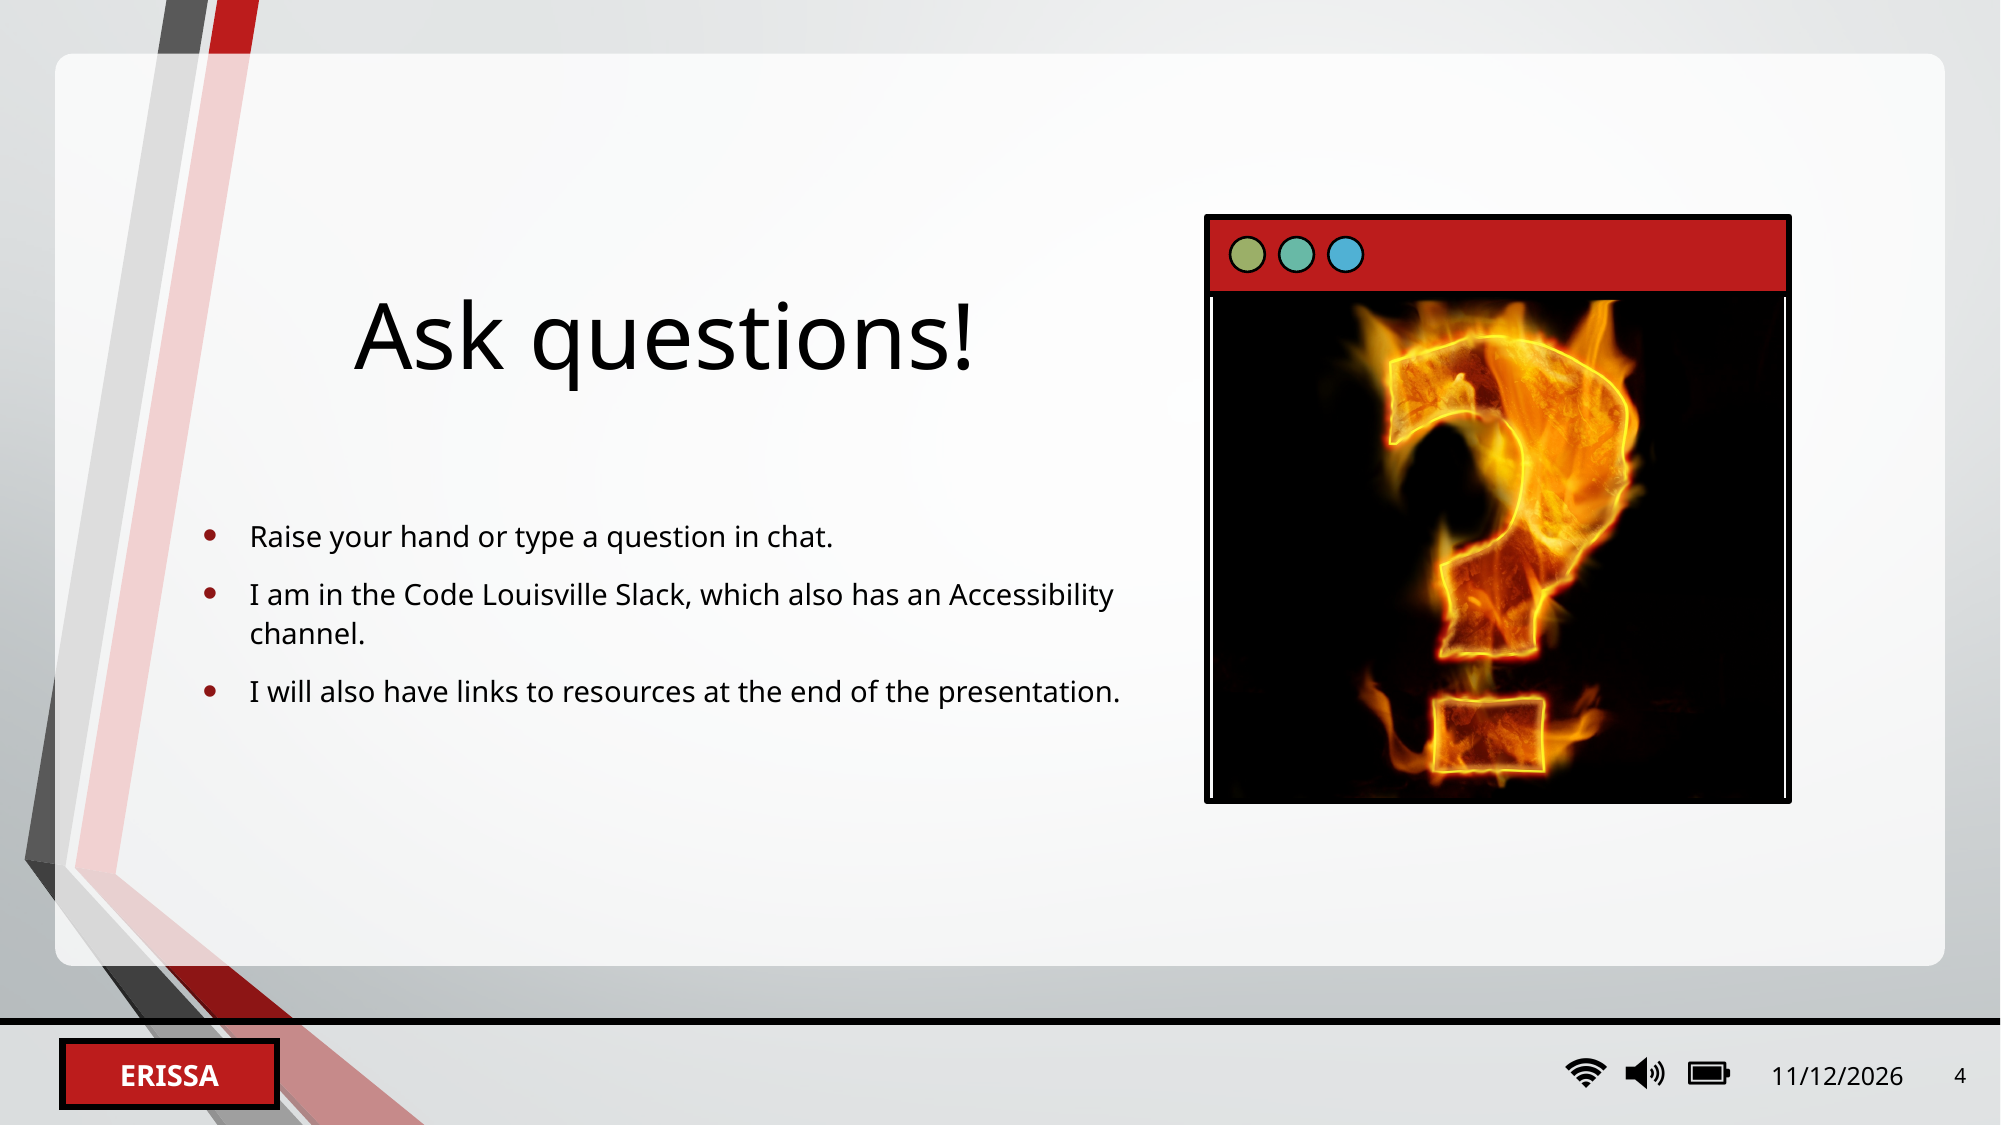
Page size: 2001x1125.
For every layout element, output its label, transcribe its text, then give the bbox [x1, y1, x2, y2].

list Raise your hand or type a question in chat. I am in the Code Louisville Slack, which also has an Accessibility channel. I will also have links to resources at the end of the presentation. [187, 420, 1143, 801]
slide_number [1731, 1021, 1918, 1125]
picture [1624, 1050, 1670, 1096]
picture [1563, 1050, 1609, 1096]
title Ask questions! [187, 216, 1143, 420]
slide_number 4 [1918, 1021, 2000, 1125]
list Erissa [59, 1038, 280, 1110]
picture [1212, 297, 1785, 798]
picture [1686, 1050, 1731, 1096]
